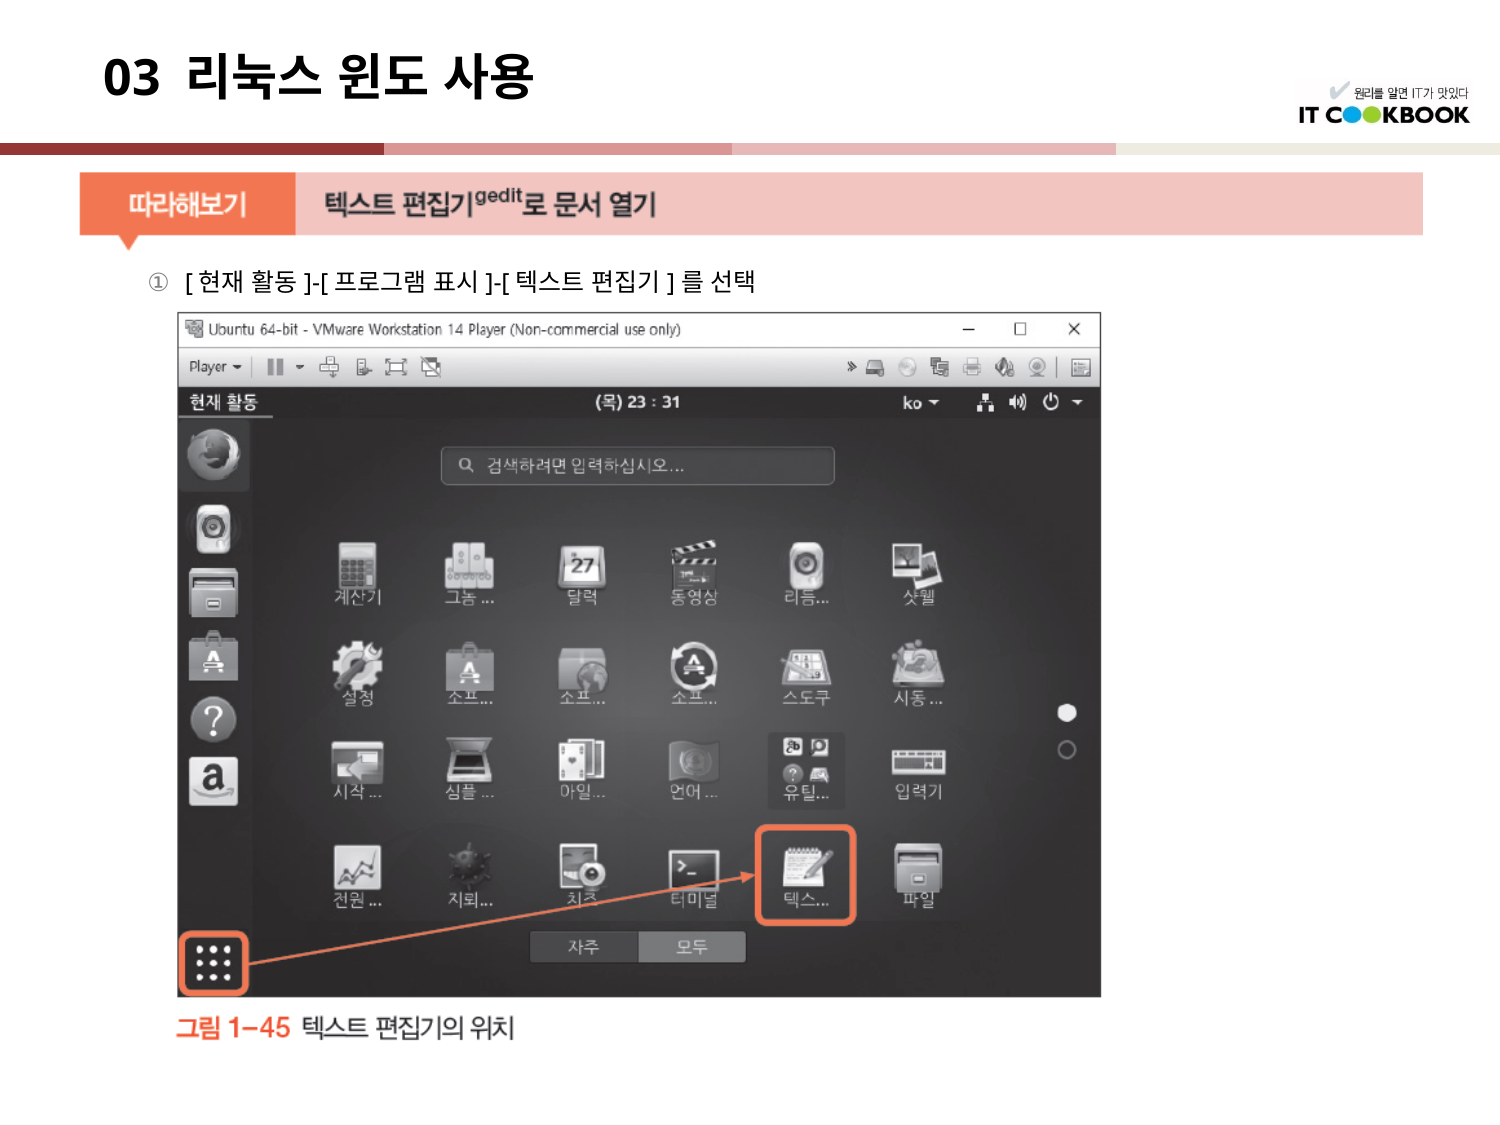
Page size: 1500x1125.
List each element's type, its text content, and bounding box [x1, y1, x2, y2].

list [현재 활동]-[프로그램 표시]-[텍스트 편집기]를 선택 [88, 258, 1471, 1083]
picture [1295, 78, 1473, 125]
picture [170, 307, 1109, 1044]
picture [77, 170, 1423, 259]
title 03 리눅스 윈도 사용 [88, 30, 1330, 121]
